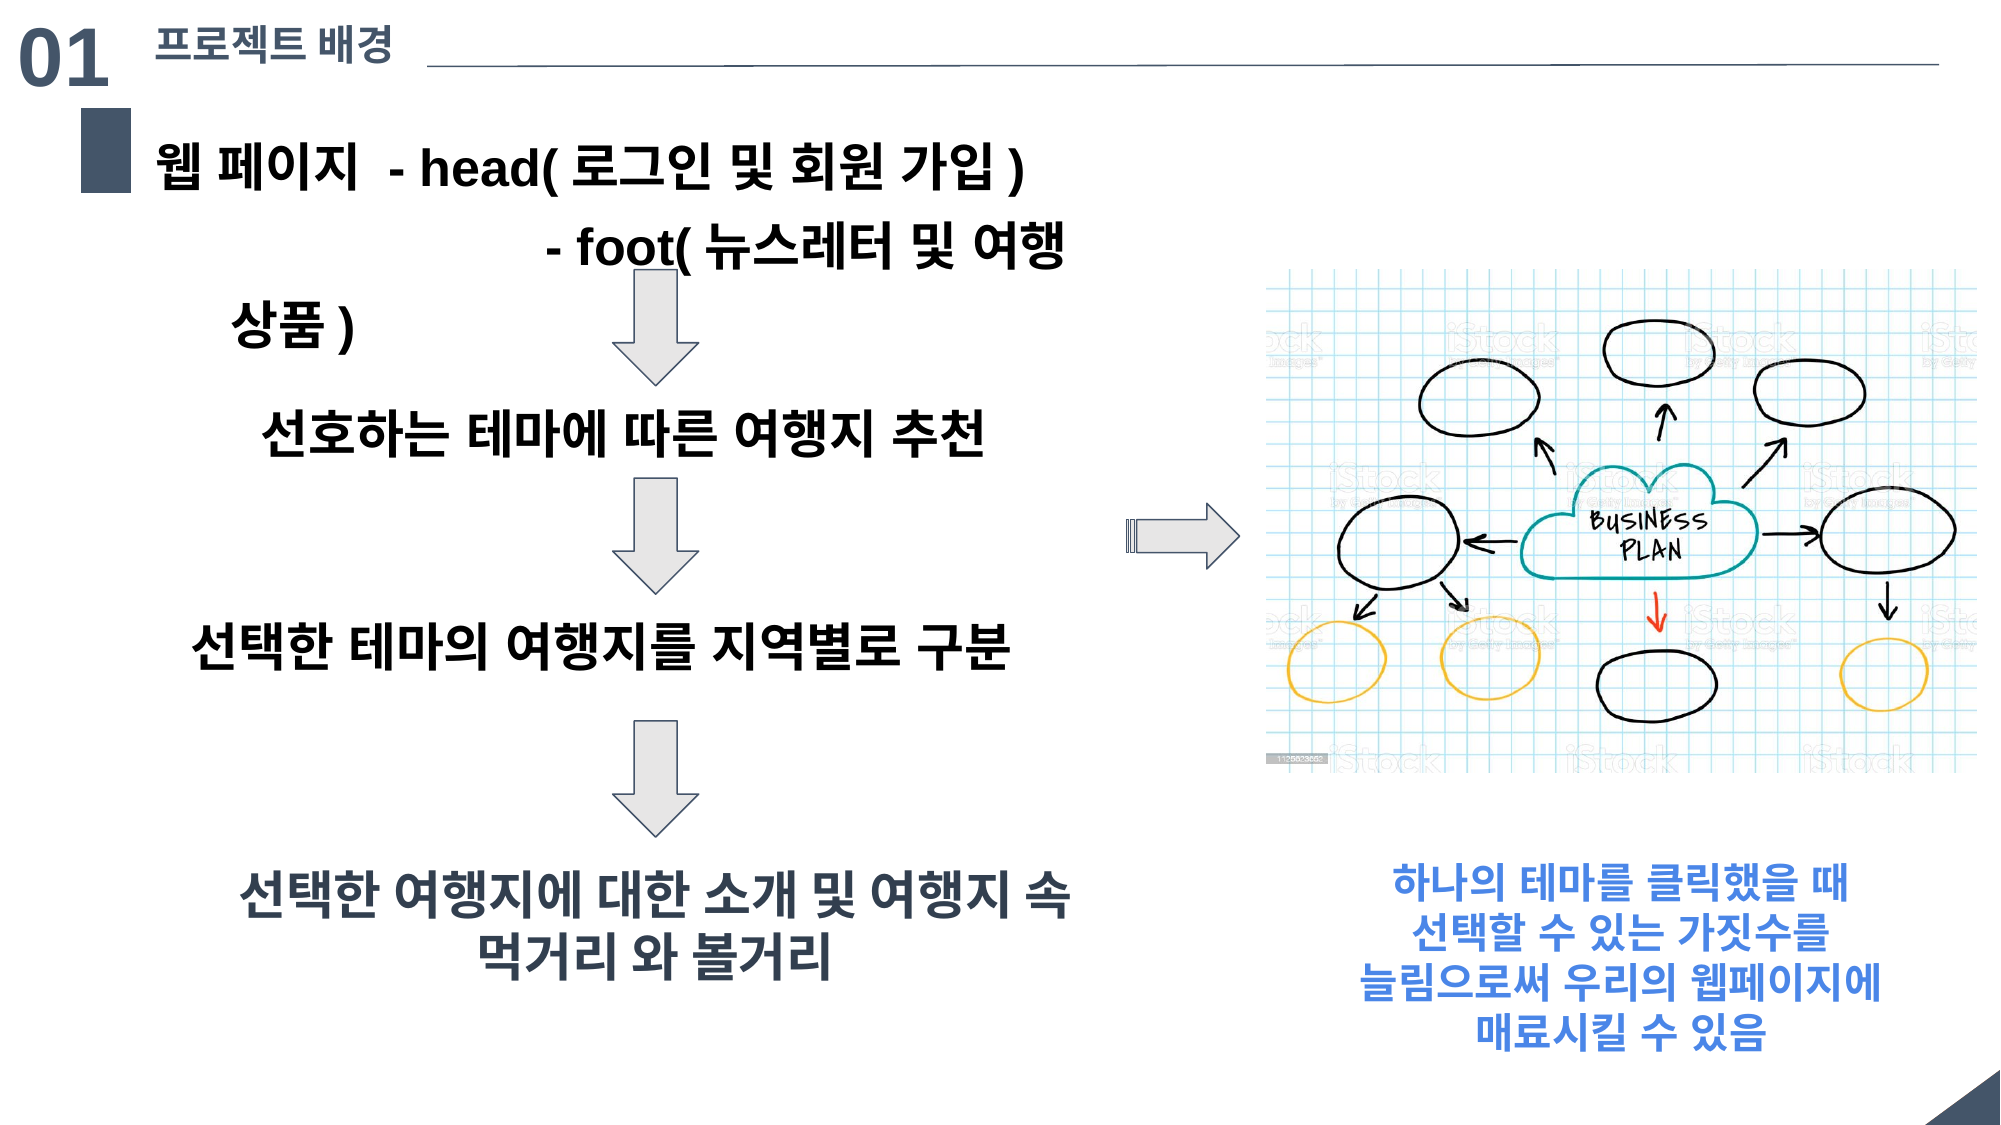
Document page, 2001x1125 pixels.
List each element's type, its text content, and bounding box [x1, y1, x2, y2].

picture [1265, 269, 1977, 773]
text_box 선택한 테마의 여행지를 지역별로 구분 [175, 599, 1136, 716]
text_box [81, 109, 130, 193]
text_box 하나의 테마를 클릭했을 때 선택할 수 있는 가짓수를 늘림으로써 우리의 웹페이지에 매료시킬 수 있음 [1316, 841, 1927, 1072]
text_box 웹 페이지 - head(로그인 및 회원 가입) - foot(뉴스레터 및 여행 상품) [140, 110, 1171, 362]
text_box [612, 269, 699, 386]
text_box 선호하는 테마에 따른 여행지 추천 [245, 386, 1066, 483]
text_box 01 [2, 0, 194, 111]
text_box [612, 483, 699, 595]
text_box [1136, 503, 1240, 569]
text_box [1130, 519, 1135, 553]
text_box 프로젝트 배경 [139, 10, 437, 76]
text_box [612, 720, 699, 838]
text_box 선택한 여행지에 대한 소개 및 여행지 속 먹거리 와 볼거리 [163, 854, 1149, 1035]
